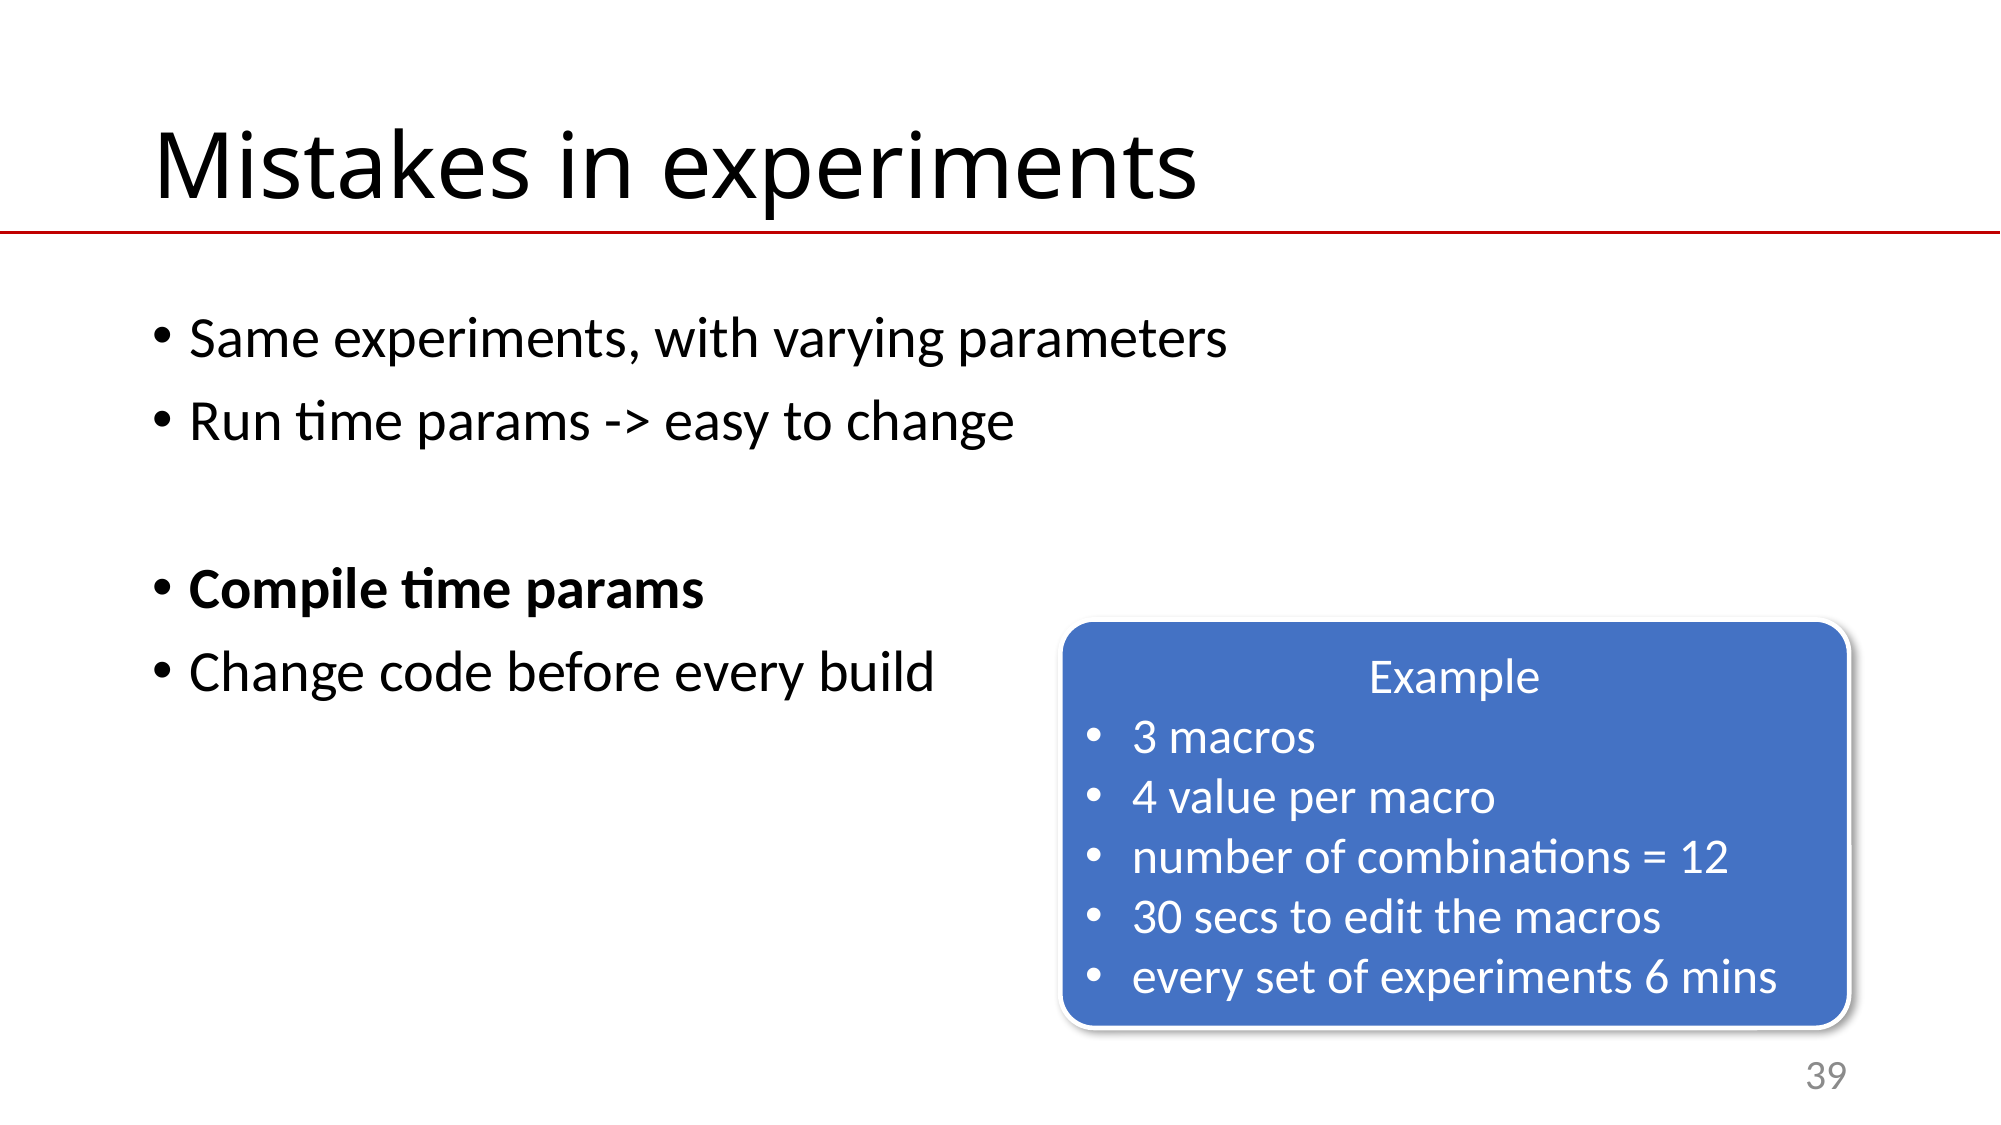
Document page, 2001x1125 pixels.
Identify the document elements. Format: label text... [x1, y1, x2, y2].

list Same experiments, with varying parameters Run time params -> easy to change Compile time params Change code before every build [137, 299, 1863, 1014]
slide_number 39 [1412, 1042, 1863, 1103]
text_box Example 3 macros 4 value per macro number of combinations = 12 30 secs to edit the macros every set of experiments 6 mins [1058, 617, 1851, 1030]
title Mistakes in experiments [137, 59, 1863, 278]
